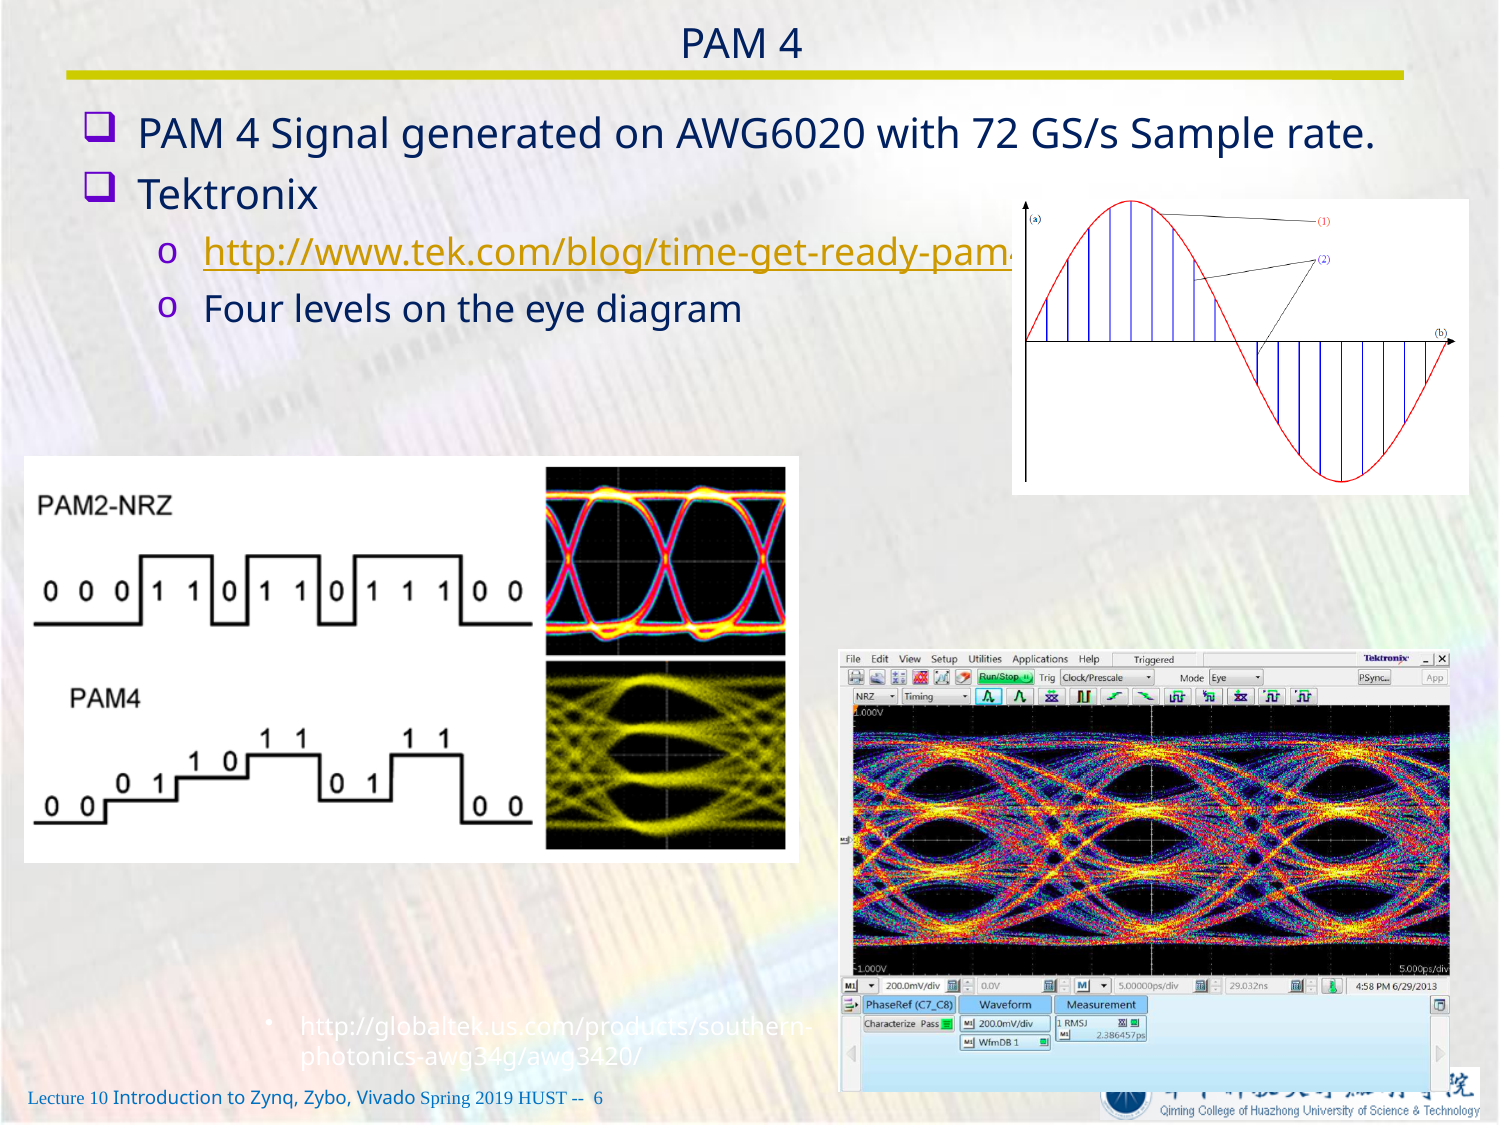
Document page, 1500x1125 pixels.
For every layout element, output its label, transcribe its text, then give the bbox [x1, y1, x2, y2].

text_box http://globaltek.us.com/products/southern-photonics-awg34g/awg3420/ [249, 1003, 833, 1078]
picture [0, 0, 1500, 1125]
title PAM 4 [28, 17, 1454, 64]
list PAM 4 Signal generated on AWG6020 with 72 GS/s Sample rate. Tektronix http://www.tek.com/blog/time-get-ready-pam4 Four levels on the eye diagram [66, 99, 1454, 1057]
